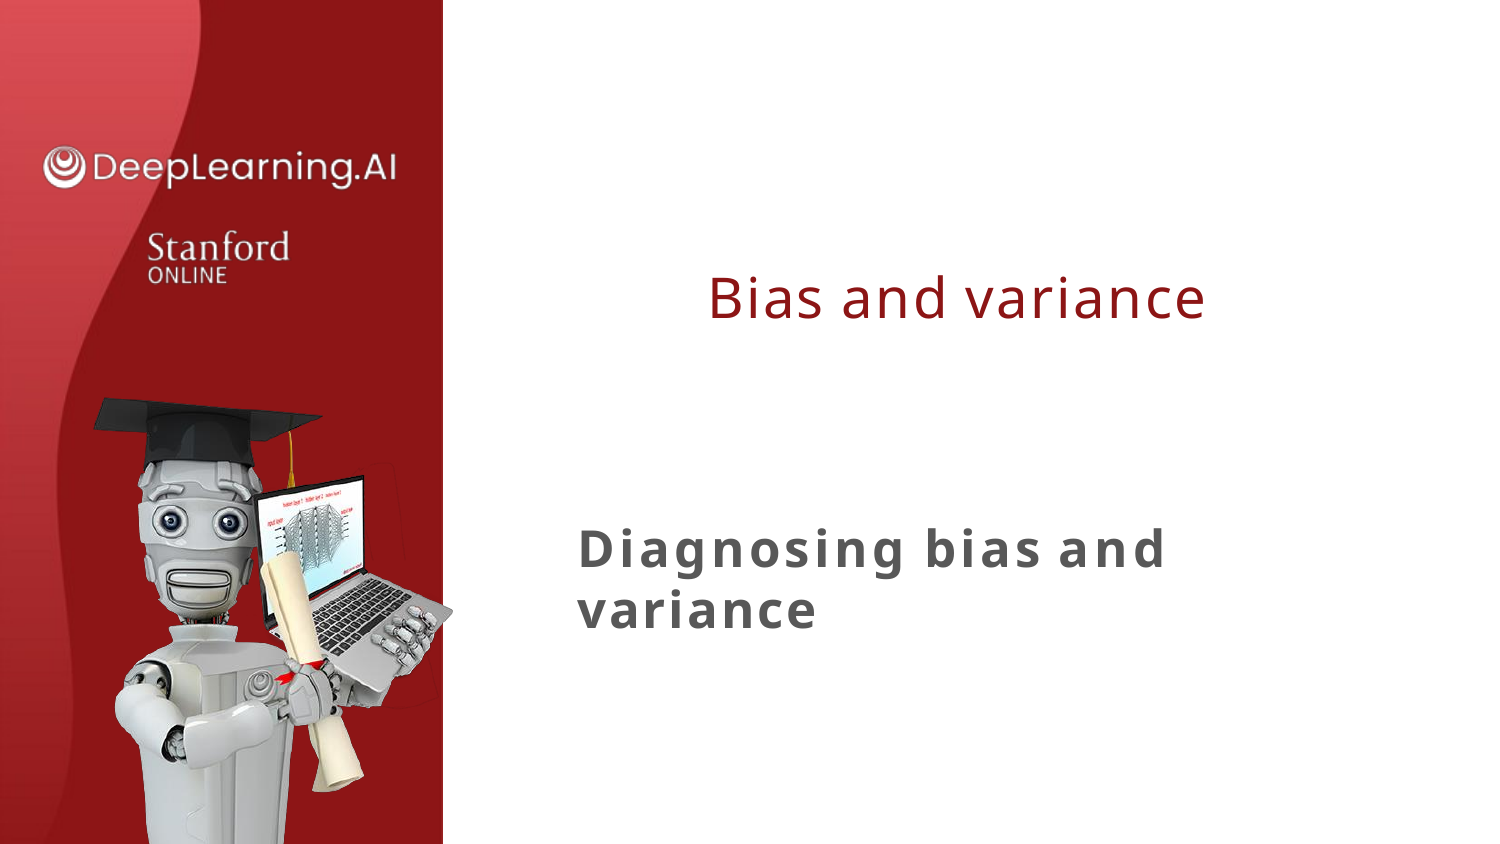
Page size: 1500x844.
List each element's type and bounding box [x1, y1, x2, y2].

text_box [575, 514, 1371, 640]
title [494, 122, 1431, 403]
picture [0, 0, 463, 844]
